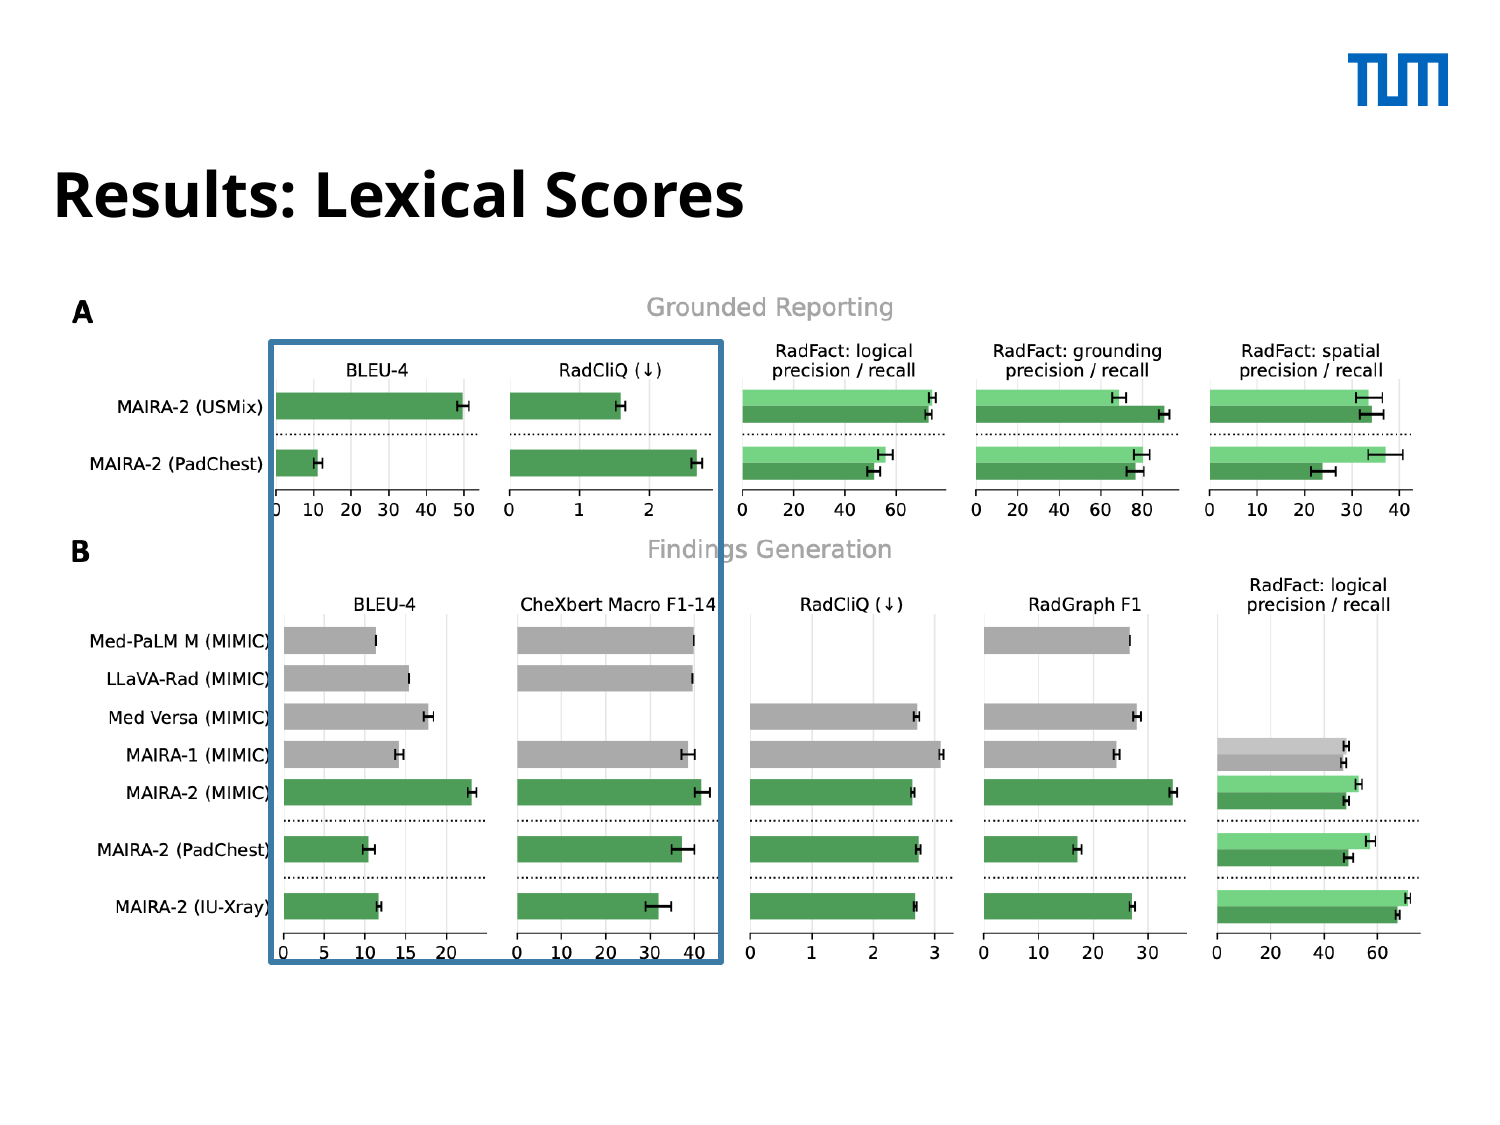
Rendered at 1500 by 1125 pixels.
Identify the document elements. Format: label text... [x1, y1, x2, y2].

picture [25, 262, 1474, 983]
title Results: Lexical Scores [52, 162, 1449, 231]
